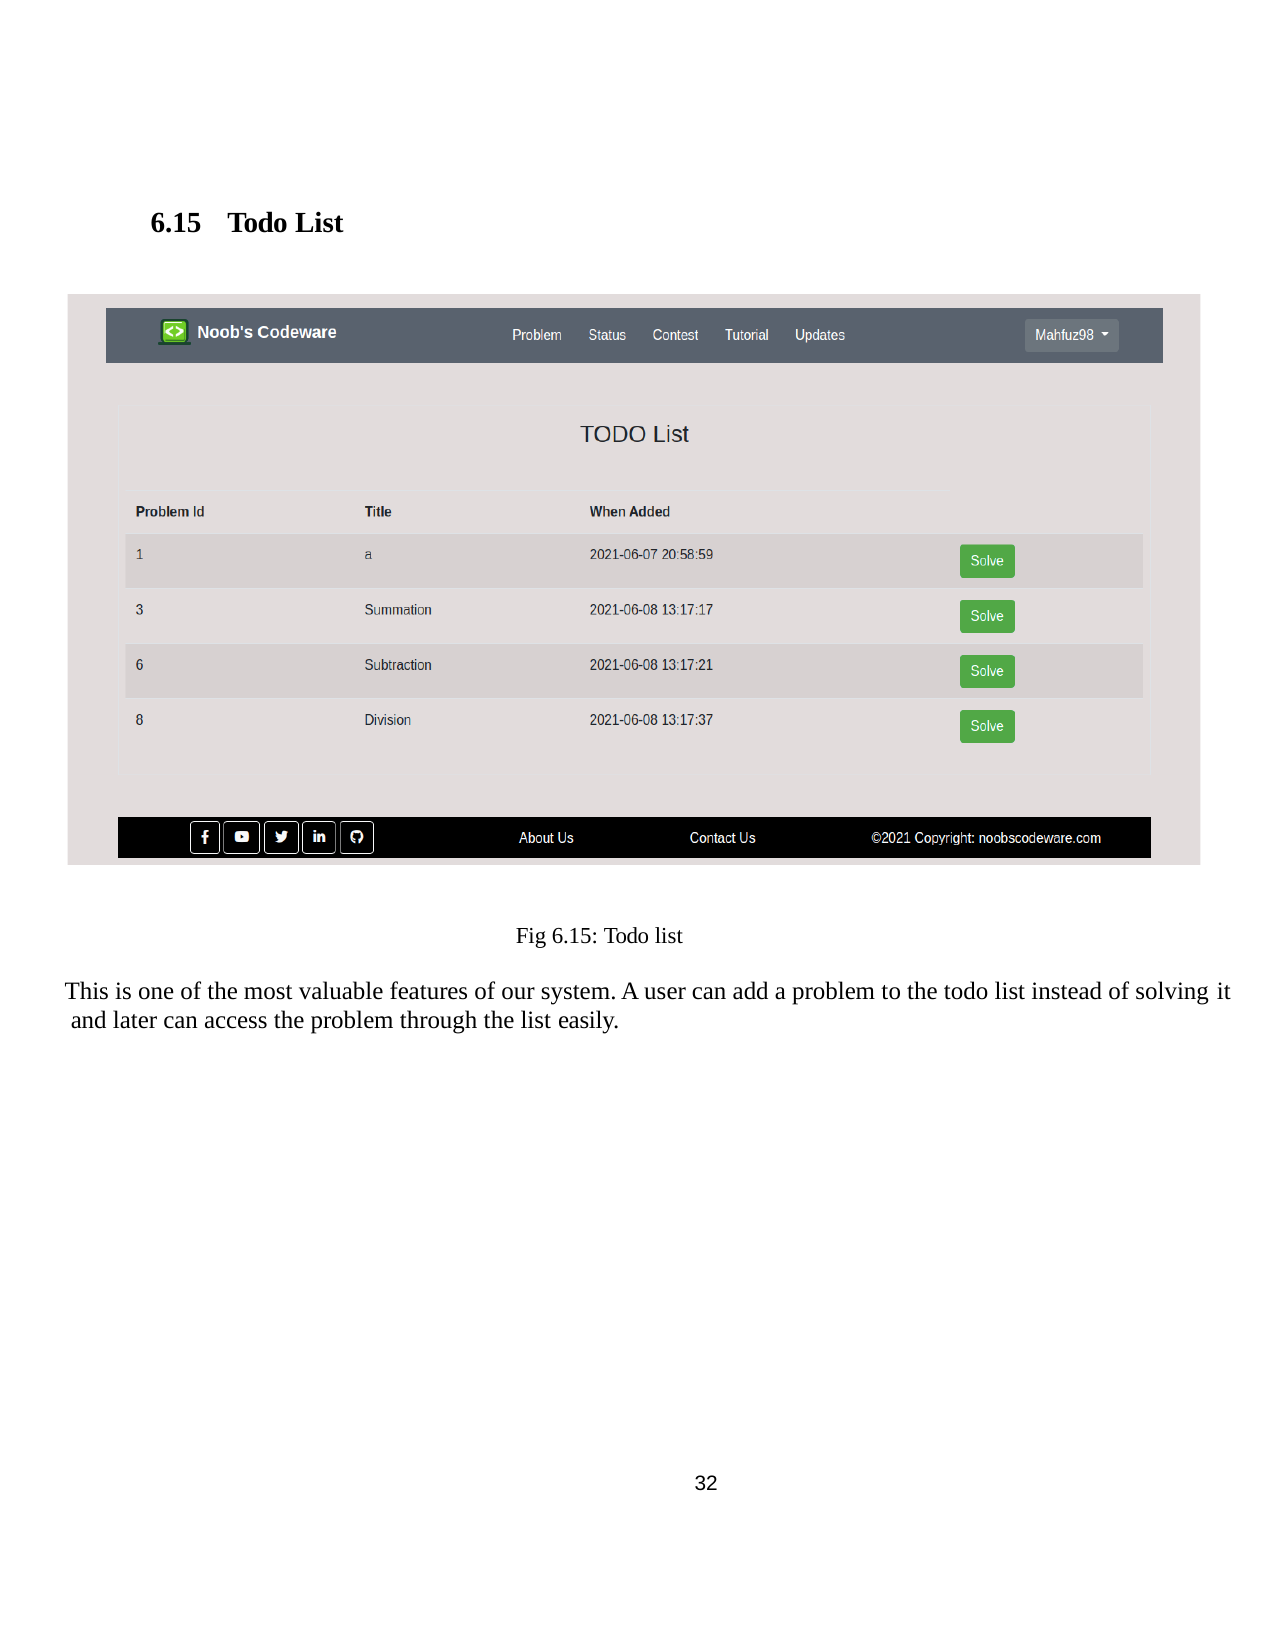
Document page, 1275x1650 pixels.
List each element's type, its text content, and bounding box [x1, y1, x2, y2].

slide_number 32 [688, 1459, 725, 1650]
text_box 6.15 Todo List [148, 200, 346, 238]
text_box Fig 6.15: Todo list This is one of the most valuable features of our system. A user can add a problem to the todo list instead of solving it and later can access the problem through the list easily. [62, 918, 1237, 1034]
text_box [67, 294, 1201, 865]
